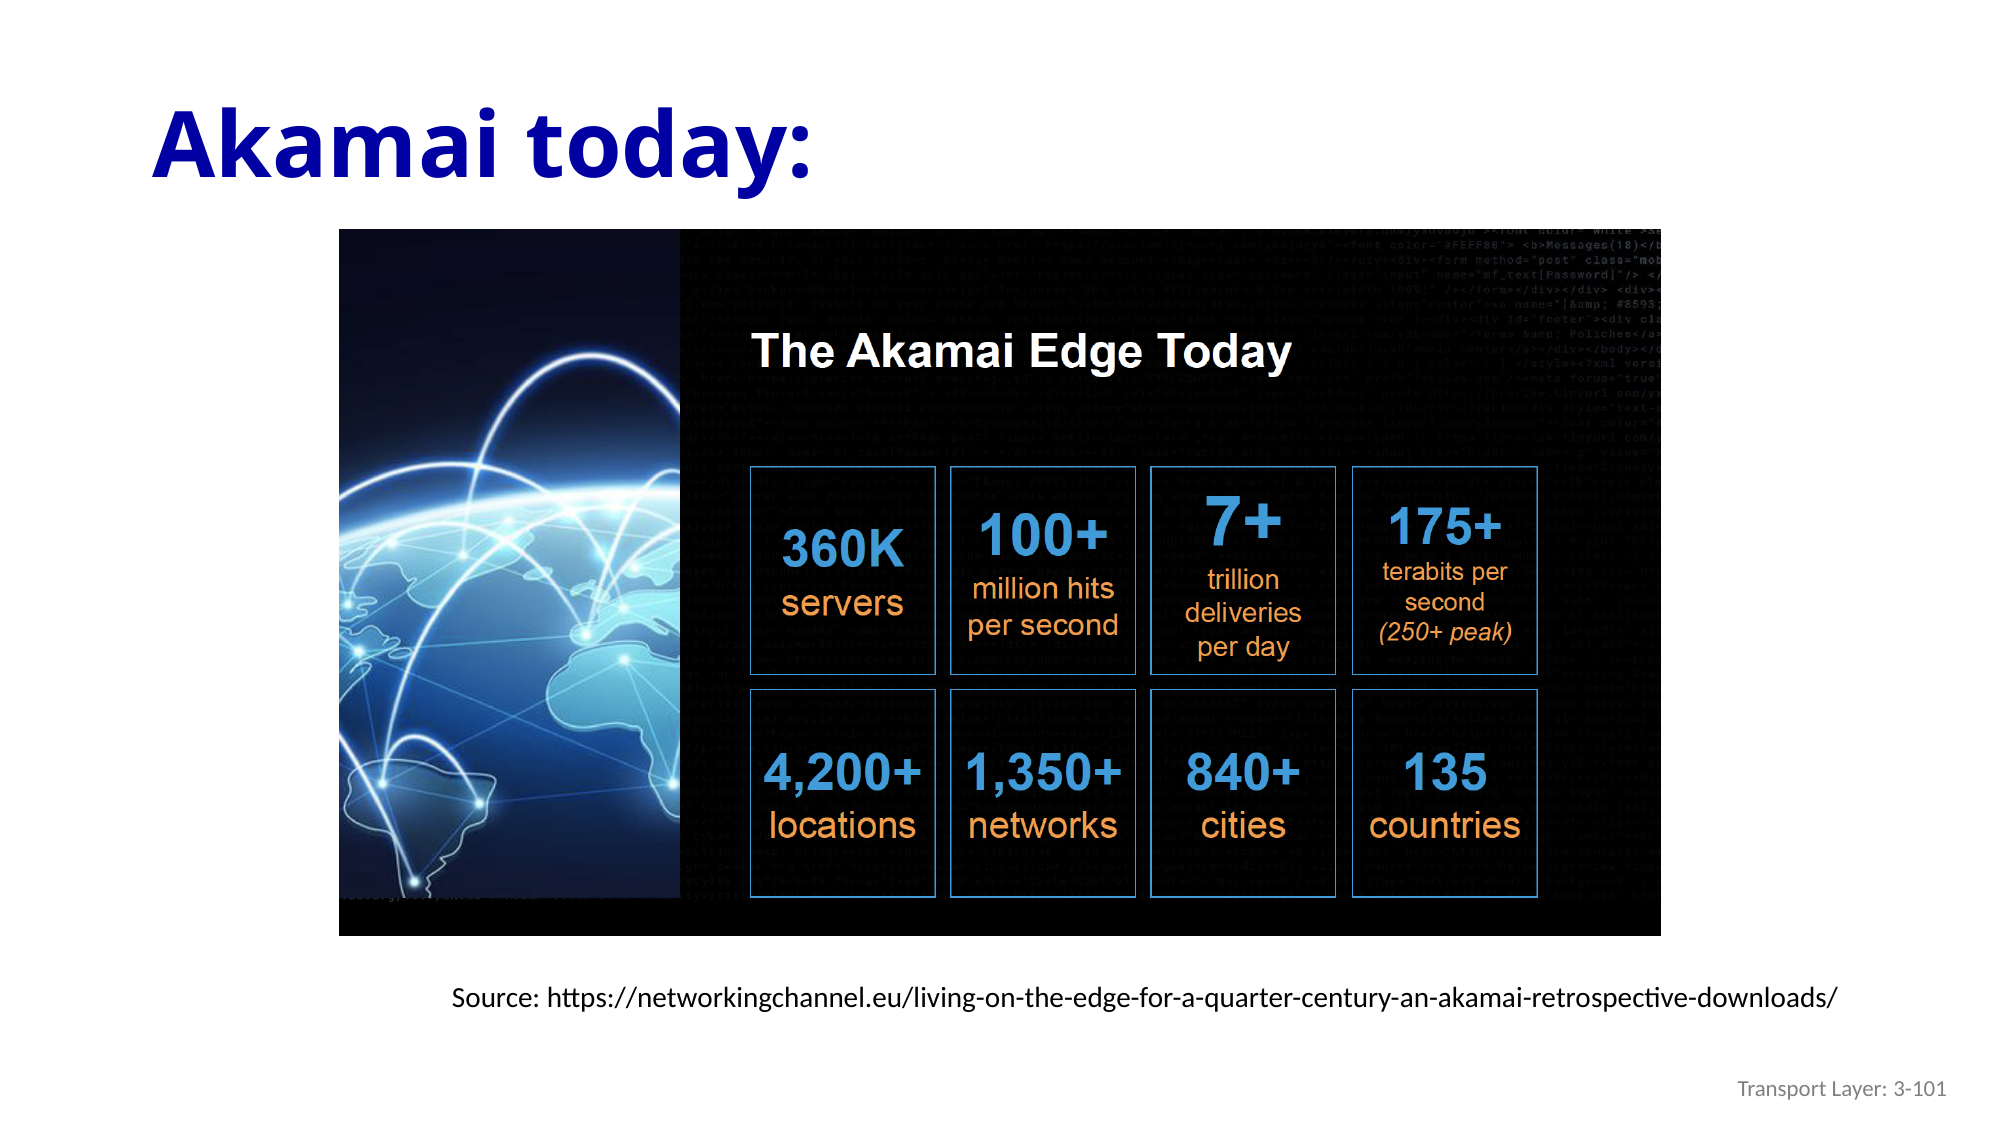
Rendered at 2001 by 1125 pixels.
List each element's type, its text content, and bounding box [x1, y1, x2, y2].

title Akamai today: [137, 74, 1863, 221]
picture [339, 229, 1661, 936]
text_box Source: https://networkingchannel.eu/living-on-the-edge-for-a-quarter-century-an-akamai-retrospective-downloads/ [437, 971, 1855, 1021]
slide_number Transport Layer: 3-101 [1512, 1056, 1963, 1117]
